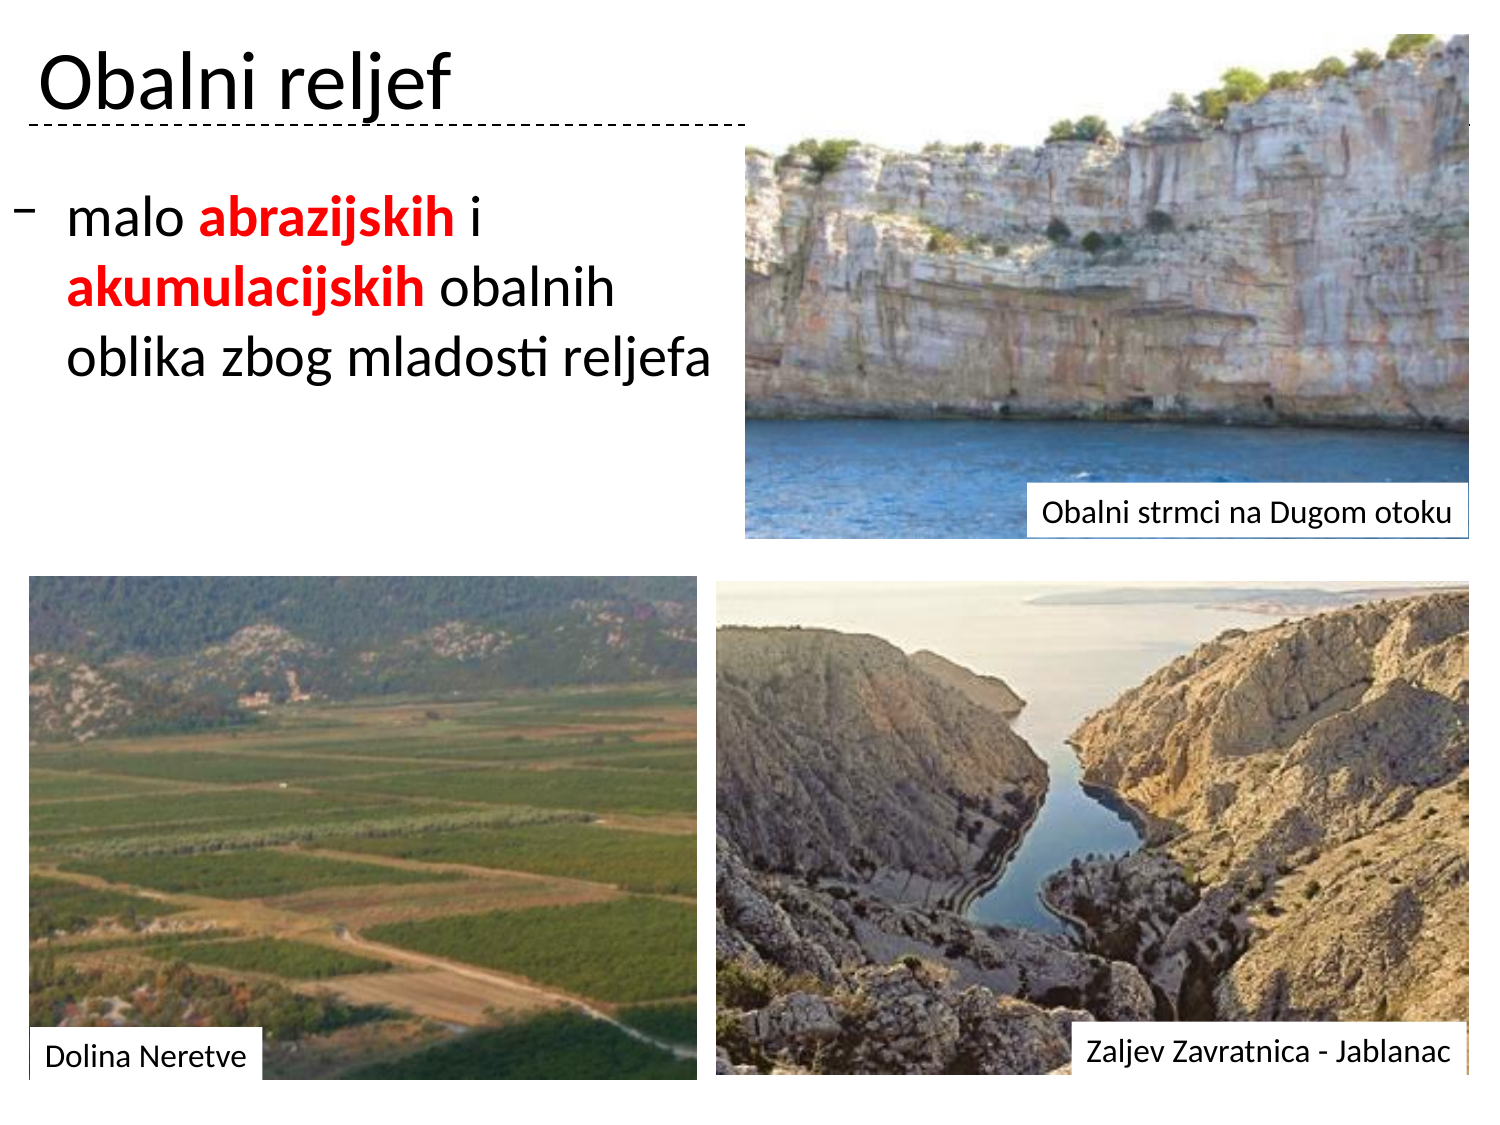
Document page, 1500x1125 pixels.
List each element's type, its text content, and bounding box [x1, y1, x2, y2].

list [29, 575, 697, 1080]
list malo abrazijskih i akumulacijskih obalnih oblika zbog mladosti reljefa [0, 170, 739, 437]
picture [716, 581, 1469, 1076]
picture [744, 34, 1469, 539]
title Obalni reljef [23, 23, 1477, 129]
